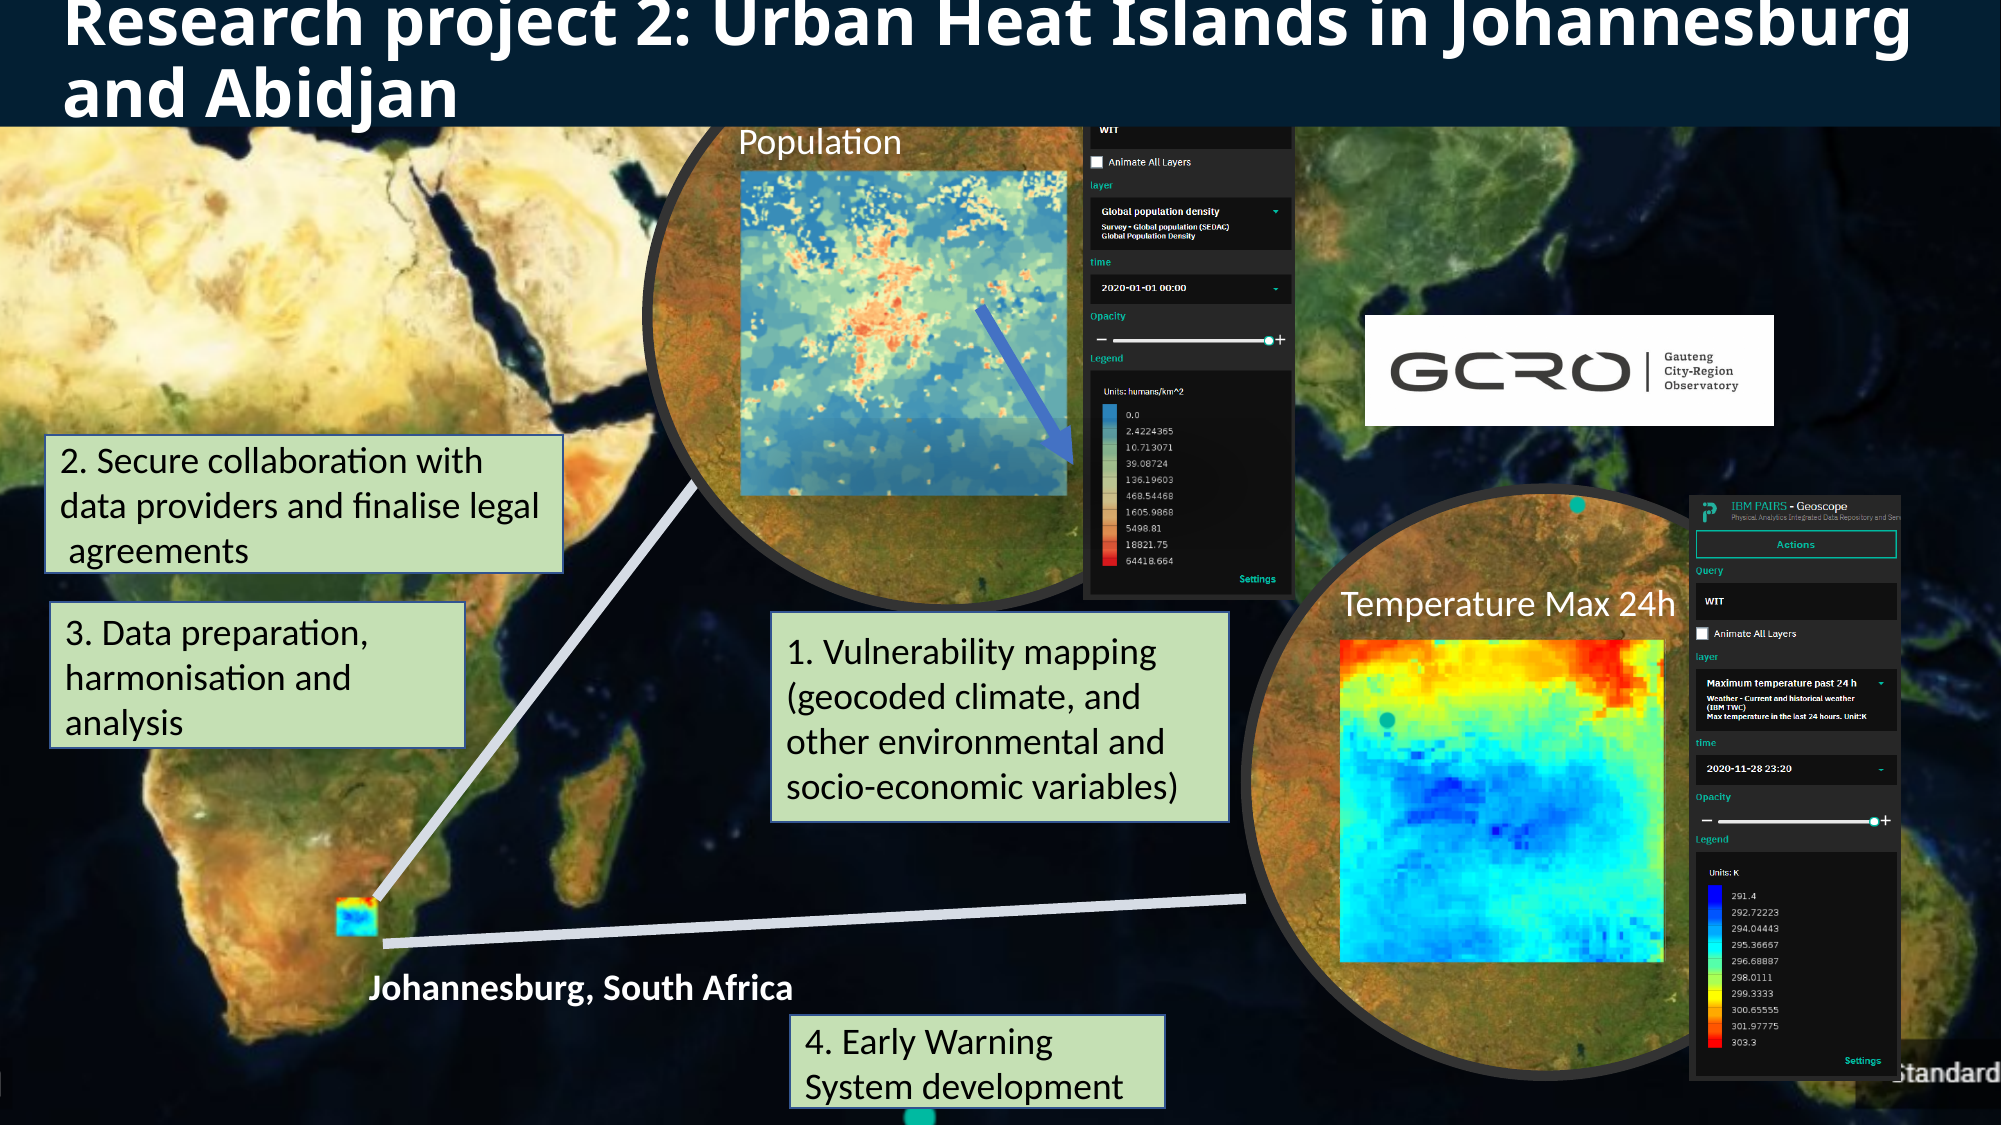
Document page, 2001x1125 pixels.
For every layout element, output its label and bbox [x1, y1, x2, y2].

text_box [382, 898, 1245, 944]
text_box [376, 277, 853, 899]
text_box [979, 307, 1074, 465]
picture [0, 0, 2001, 1125]
